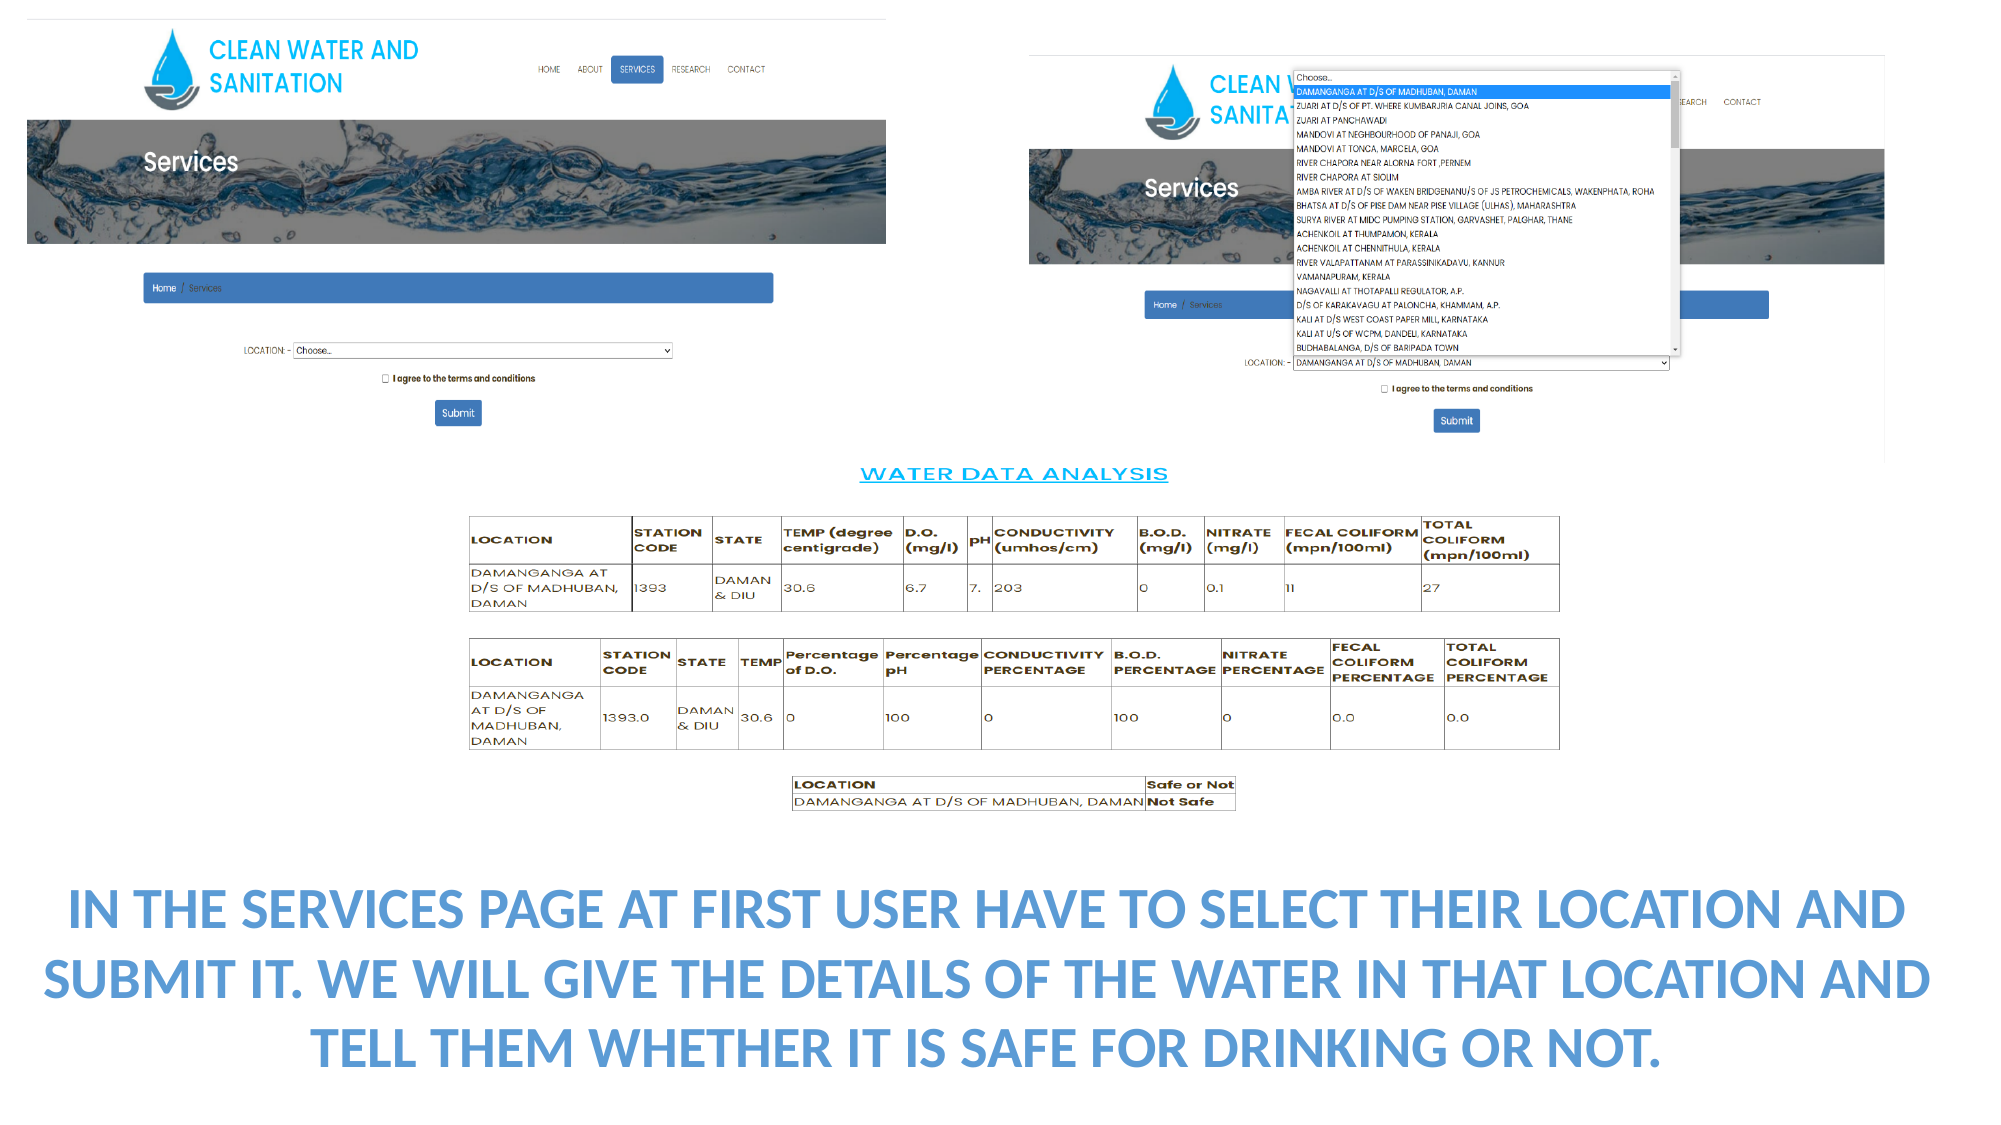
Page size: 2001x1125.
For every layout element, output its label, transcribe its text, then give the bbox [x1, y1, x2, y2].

text_box IN THE SERVICES PAGE AT FIRST USER HAVE TO SELECT THEIR LOCATION AND SUBMIT IT. WE WILL GIVE THE DETAILS OF THE WATER IN THAT LOCATION AND TELL THEM WHETHER IT IS SAFE FOR DRINKING OR NOT. [0, 862, 1975, 1088]
picture [27, 18, 1885, 821]
